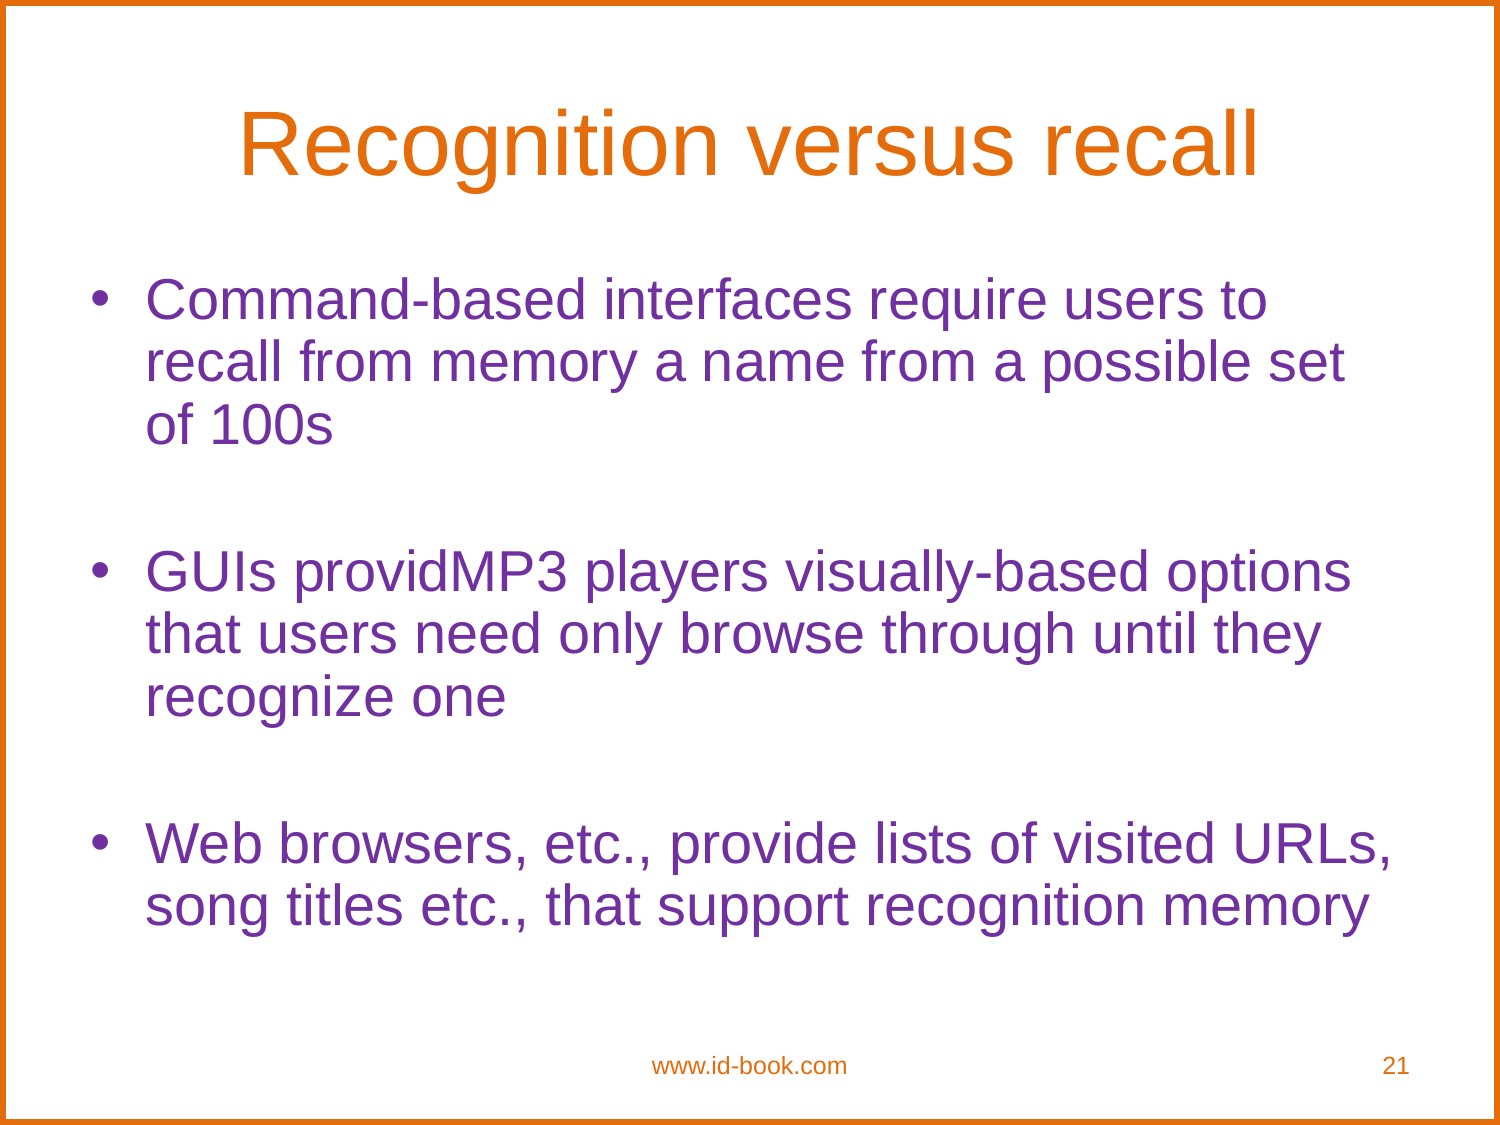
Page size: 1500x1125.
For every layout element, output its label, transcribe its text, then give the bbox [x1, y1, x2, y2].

title Recognition versus recall [75, 45, 1425, 233]
list Command-based interfaces require users to recall from memory a name from a possible set of 100s GUIs providMP3 players visually-based options that users need only browse through until they recognize one Web browsers, etc., provide lists of visited URLs, song titles etc., that support recognition memory [75, 262, 1425, 1005]
slide_number 21 [1074, 1042, 1425, 1103]
footer www.id-book.com [512, 1042, 988, 1103]
